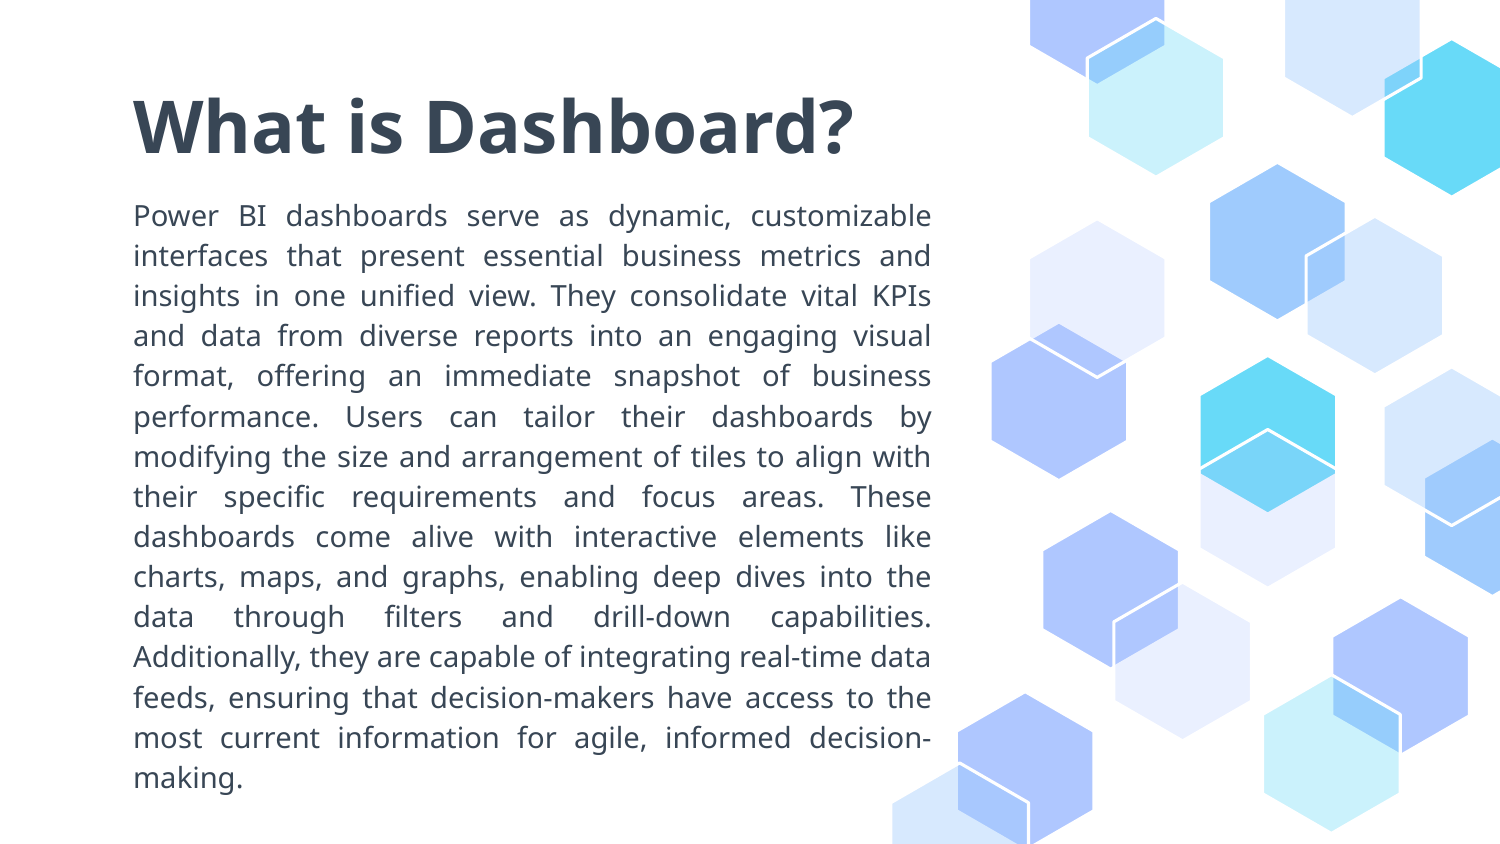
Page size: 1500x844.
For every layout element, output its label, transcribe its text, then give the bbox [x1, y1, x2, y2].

subtitle Power BI dashboards serve as dynamic, customizable interfaces that present essential business metrics and insights in one unified view. They consolidate vital KPIs and data from diverse reports into an engaging visual format, offering an immediate snapshot of business performance. Users can tailor their dashboards by modifying the size and arrangement of tiles to align with their specific requirements and focus areas. These dashboards come alive with interactive elements like charts, maps, and graphs, enabling deep dives into the data through filters and drill-down capabilities. Additionally, they are capable of integrating real-time data feeds, ensuring that decision-makers have access to the most current information for agile, informed decision-making. [118, 176, 885, 763]
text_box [890, 0, 1500, 844]
title What is Dashboard? [118, 65, 885, 160]
